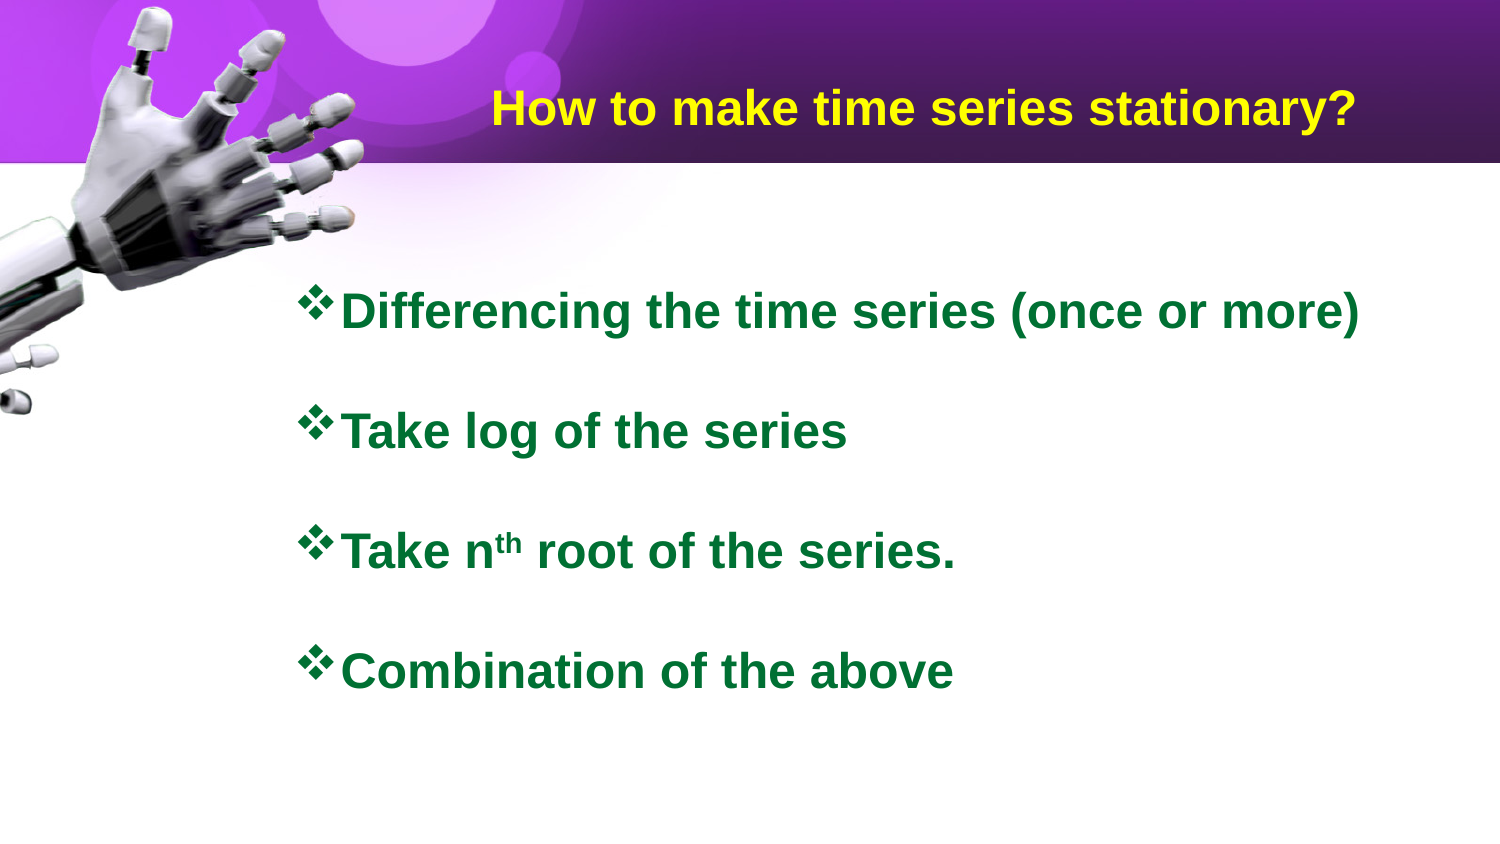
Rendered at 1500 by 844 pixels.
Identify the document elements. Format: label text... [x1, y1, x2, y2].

text_box Differencing the time series (once or more) Take log of the series Take nth root of the series. Combination of the above [278, 271, 1377, 707]
picture [0, 0, 1500, 844]
title How to make time series stationary? [349, 46, 1500, 166]
